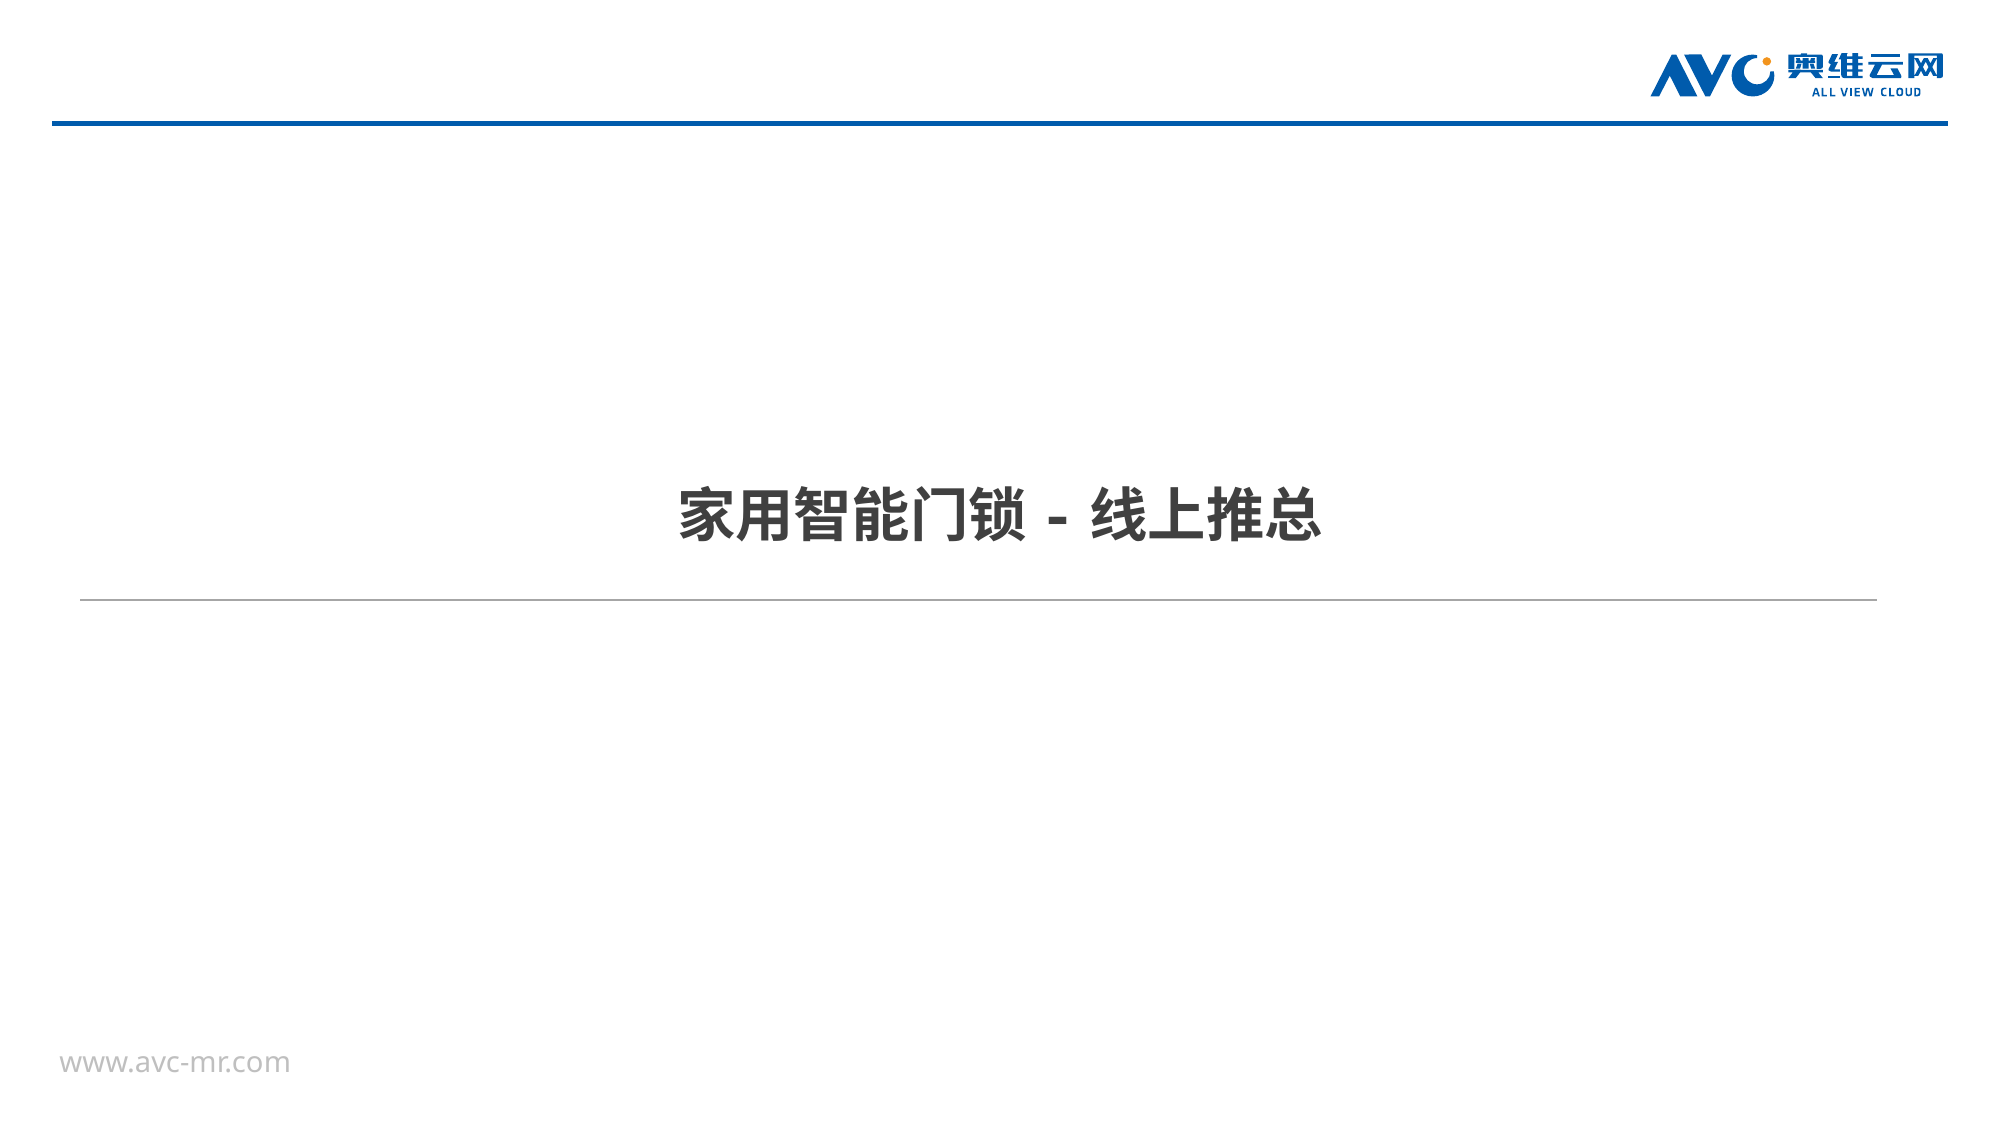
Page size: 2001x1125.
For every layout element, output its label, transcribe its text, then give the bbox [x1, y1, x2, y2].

text_box 家用智能门锁-线上推总 [80, 434, 1920, 600]
